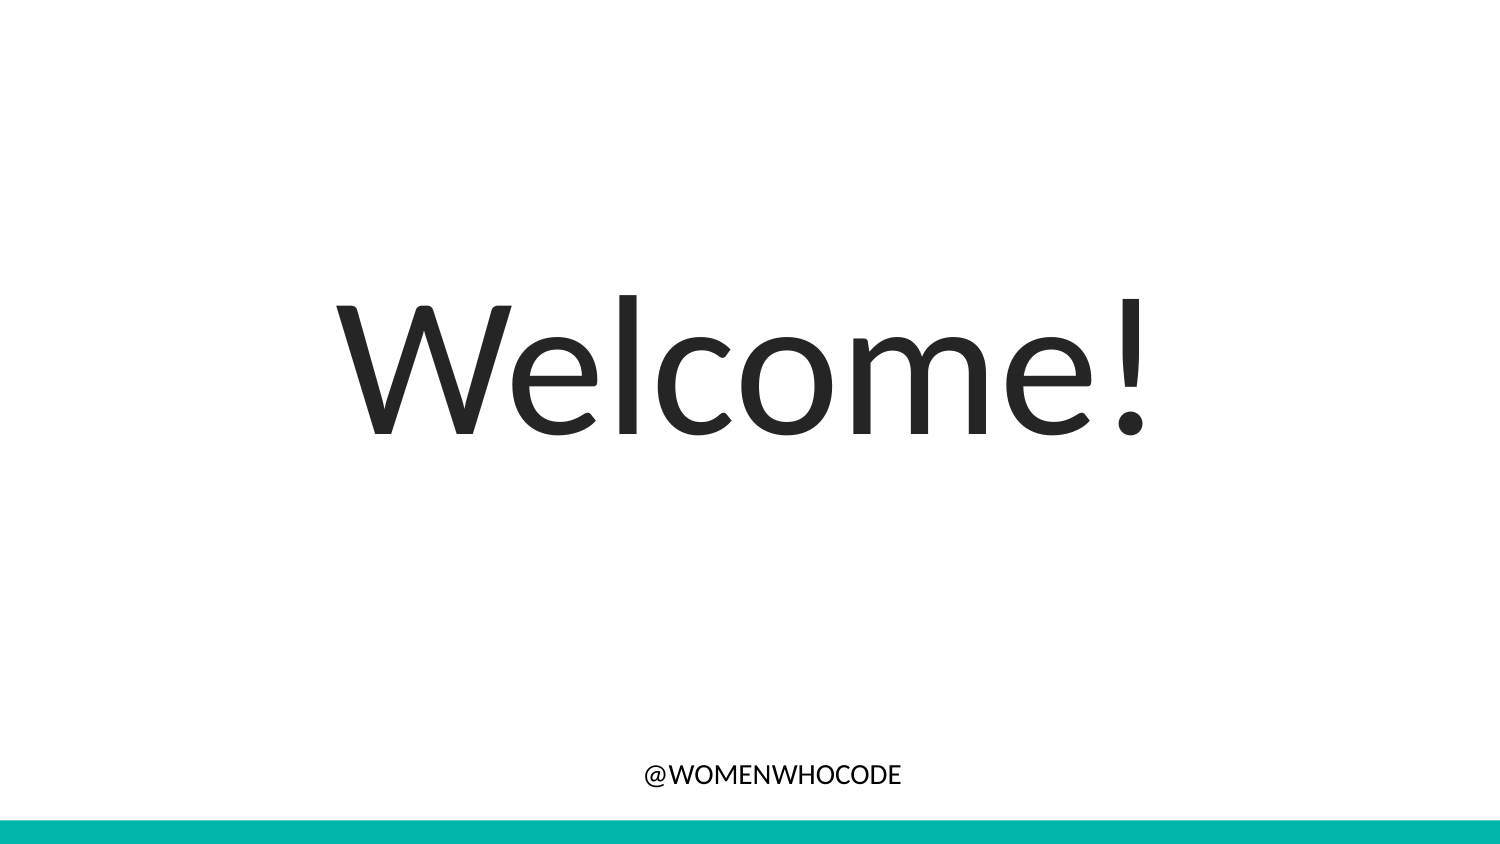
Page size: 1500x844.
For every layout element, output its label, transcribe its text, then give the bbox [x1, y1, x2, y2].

title Welcome! [112, 259, 1388, 450]
